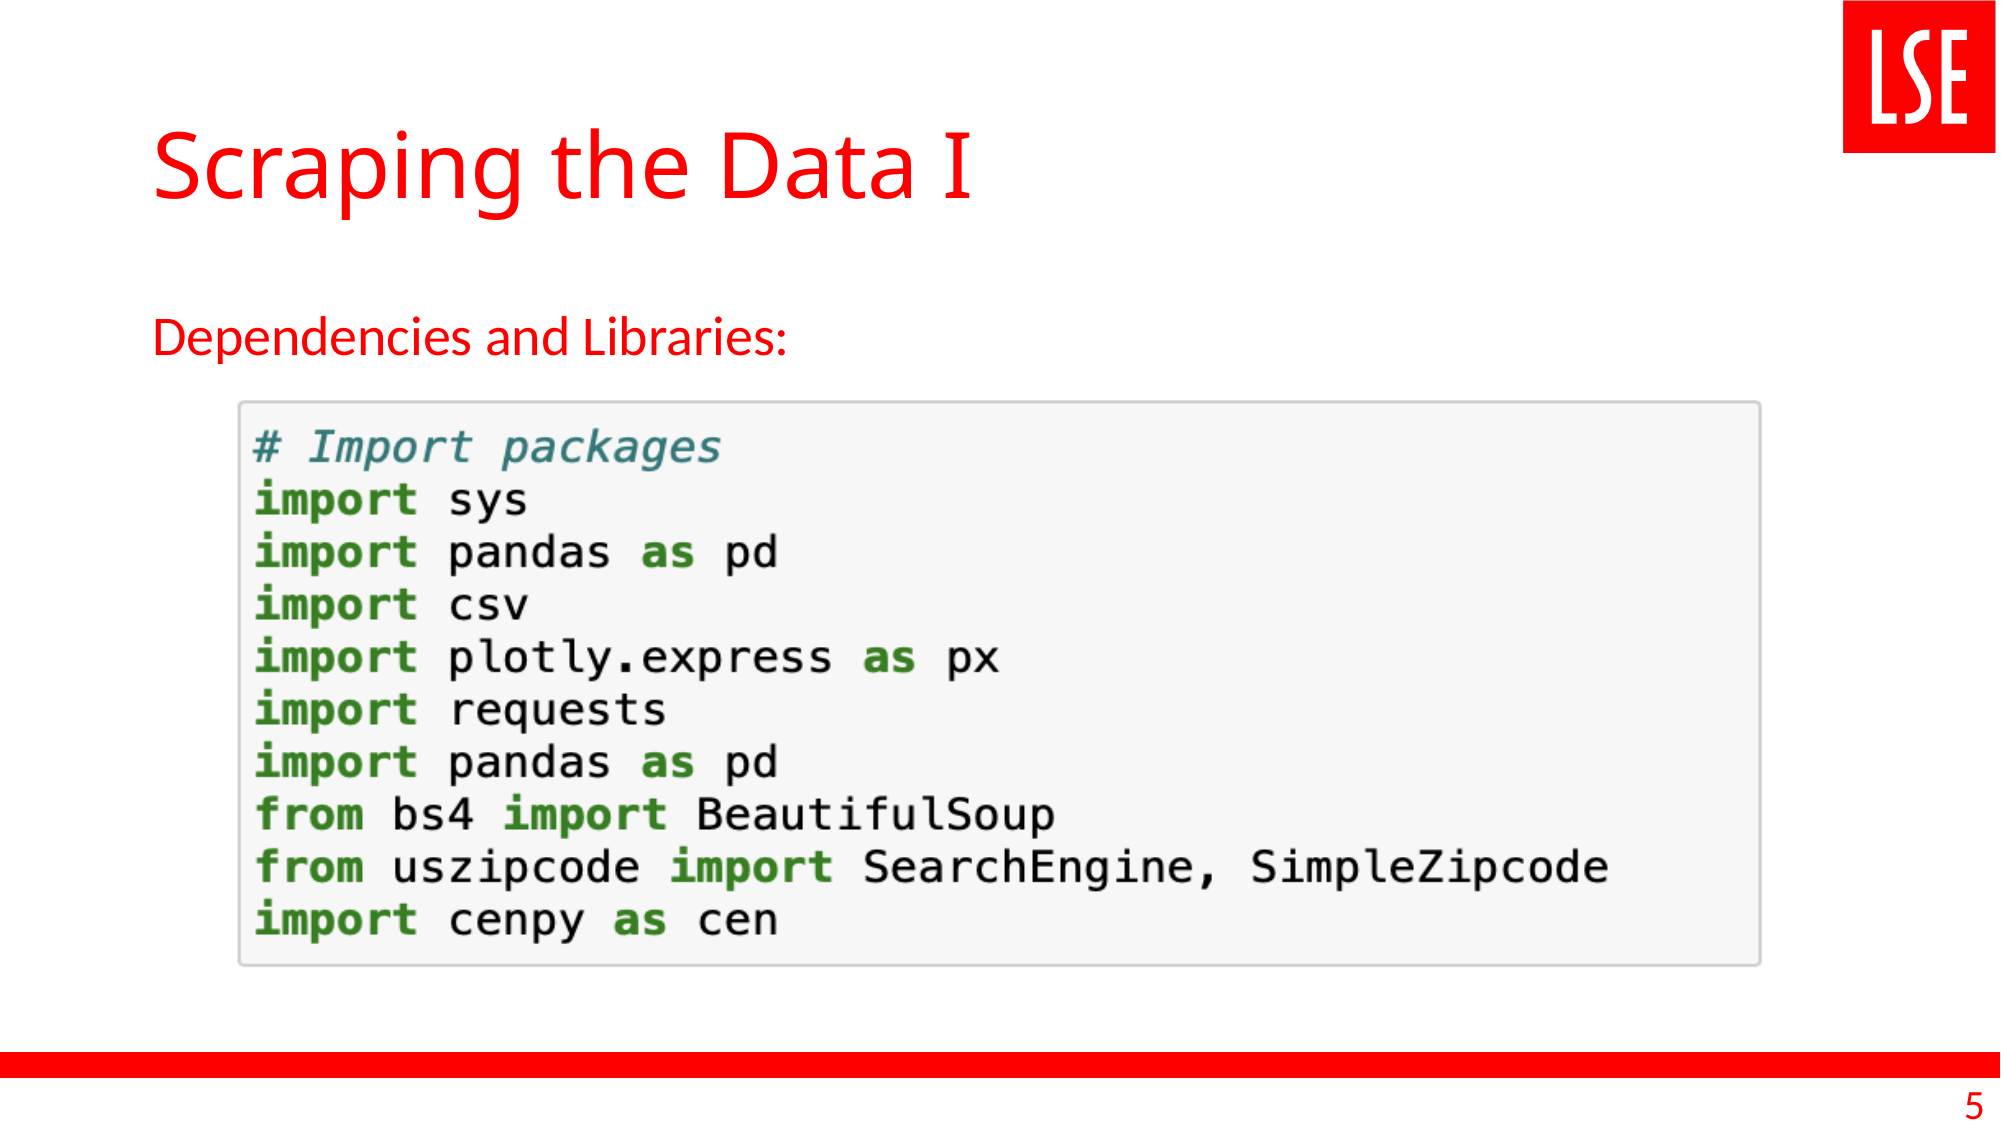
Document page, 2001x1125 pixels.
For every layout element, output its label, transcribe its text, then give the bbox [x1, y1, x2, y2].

title Scraping the Data I [137, 59, 1716, 278]
text_box [0, 1052, 2000, 1078]
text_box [210, 382, 1790, 978]
list Dependencies and Libraries: [137, 299, 1863, 375]
picture [1716, 0, 2000, 292]
text_box 4 [1549, 1072, 2000, 1125]
